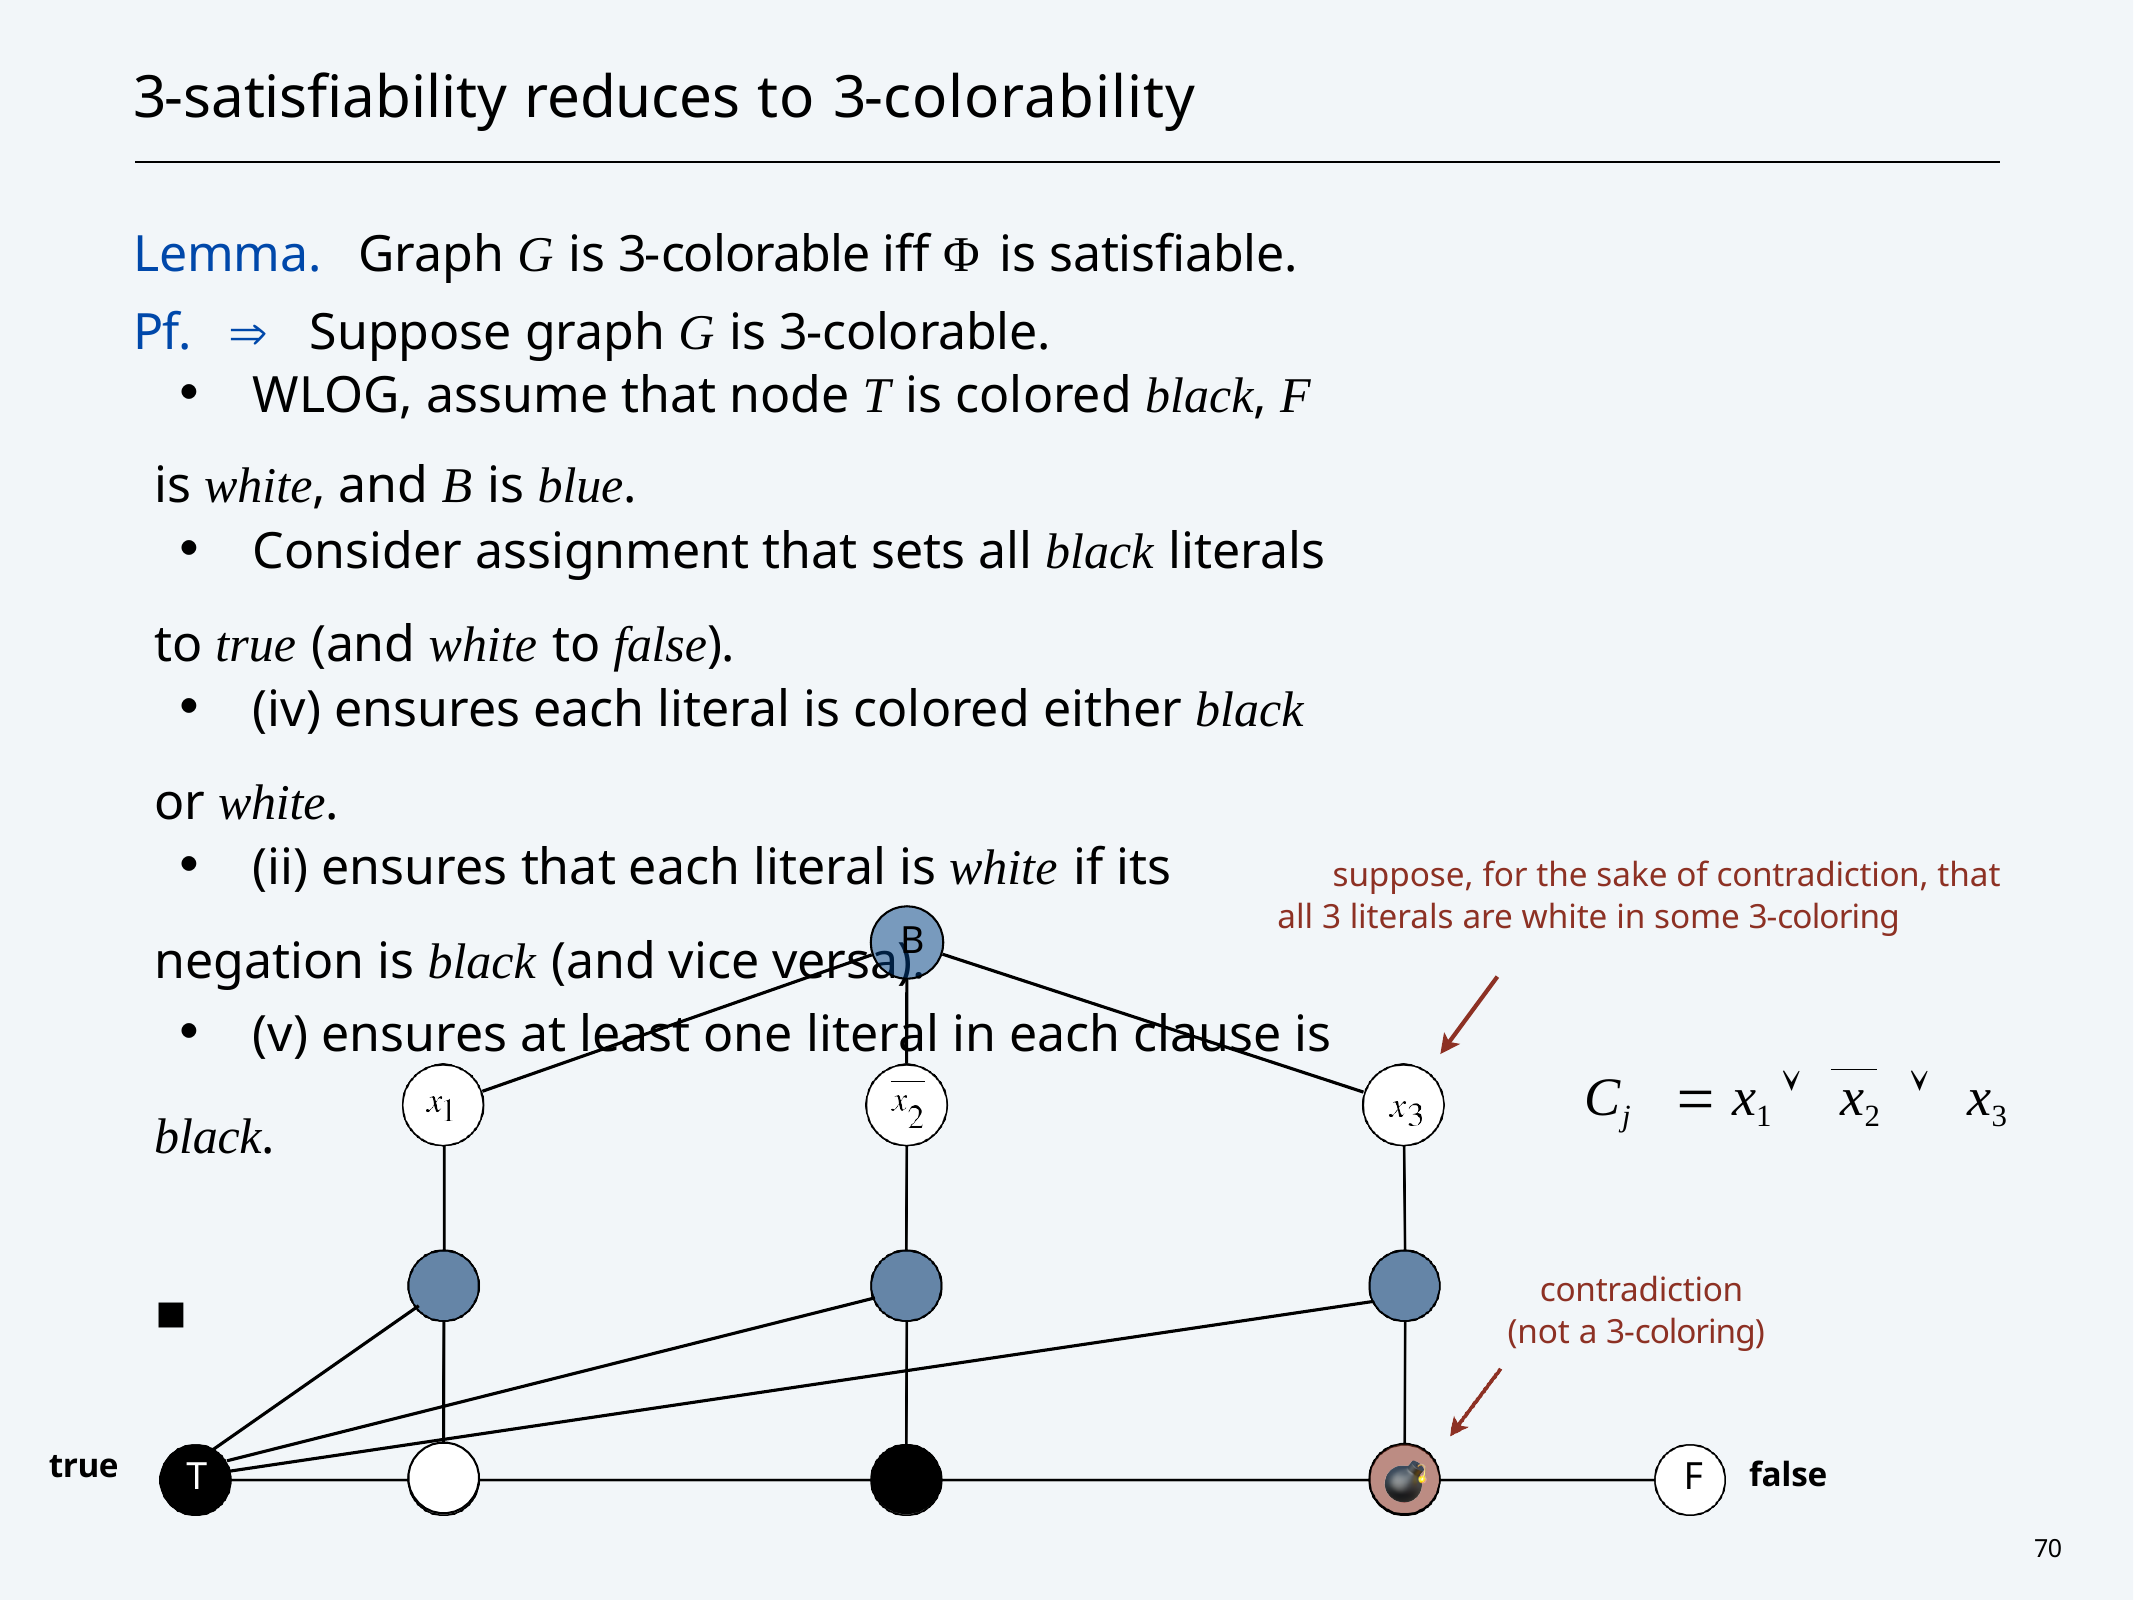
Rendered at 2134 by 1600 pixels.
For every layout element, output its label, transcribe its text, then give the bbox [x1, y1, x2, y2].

picture [159, 1063, 1726, 1516]
text_box false [1747, 1451, 1834, 1493]
text_box suppose, for the sake of contradiction, that all 3 literals are white in some 3-coloring [1275, 848, 2018, 936]
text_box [869, 904, 945, 951]
text_box Cj  x1  x2  x3 [1575, 1058, 2013, 1133]
title 3-satisfiability reduces to 3-colorability [131, 43, 1712, 327]
text_box Lemma. Graph G is 3-colorable iff Φ is satisfiable. Pf.  Suppose graph G is 3-colorable. ・WLOG, assume that node T is colored black, F is white, and B is blue. ・Consider assignment that sets all black literals to true (and white to false). ・(iv) ensures each literal is colored either black or white. ・(ii) ensures that each literal is white if its negation is black (and vice versa). ・(v) ensures at least one literal in each clause is black. ▪ [131, 200, 2020, 1339]
text_box contradiction (not a 3-coloring) [1734, 1263, 1789, 1351]
slide_number 70 [2027, 1532, 2075, 1600]
text_box true [46, 1443, 122, 1485]
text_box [210, 952, 1500, 1515]
